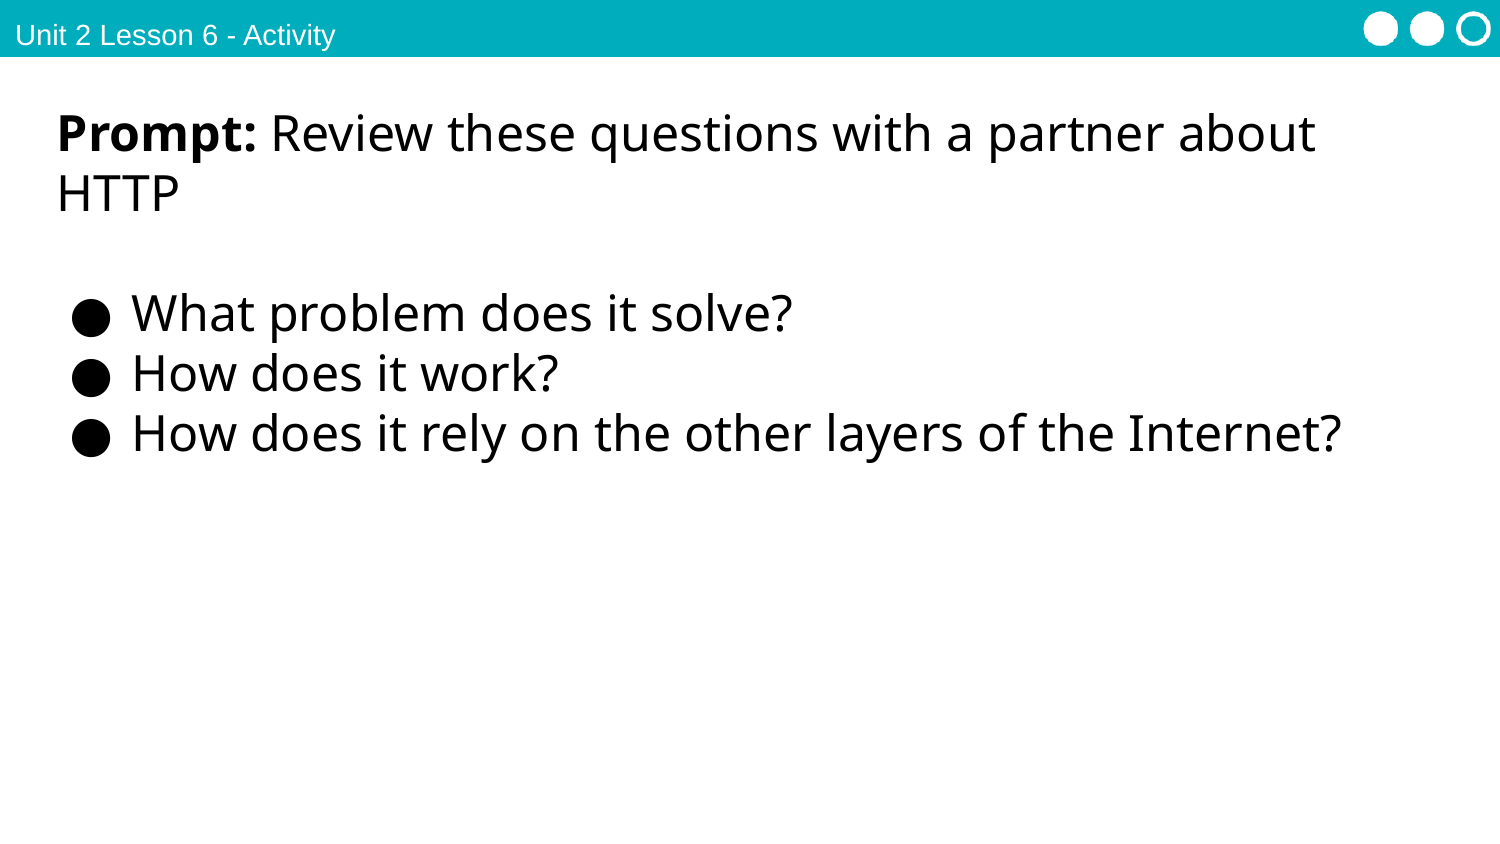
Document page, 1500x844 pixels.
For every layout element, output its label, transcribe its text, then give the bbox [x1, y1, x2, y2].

text_box Prompt: Review these questions with a partner about HTTP What problem does it solve? How does it work? How does it rely on the other layers of the Internet? [41, 86, 1427, 254]
text_box Unit 2 Lesson 6 - Activity [0, 0, 750, 58]
picture [0, 0, 1500, 844]
